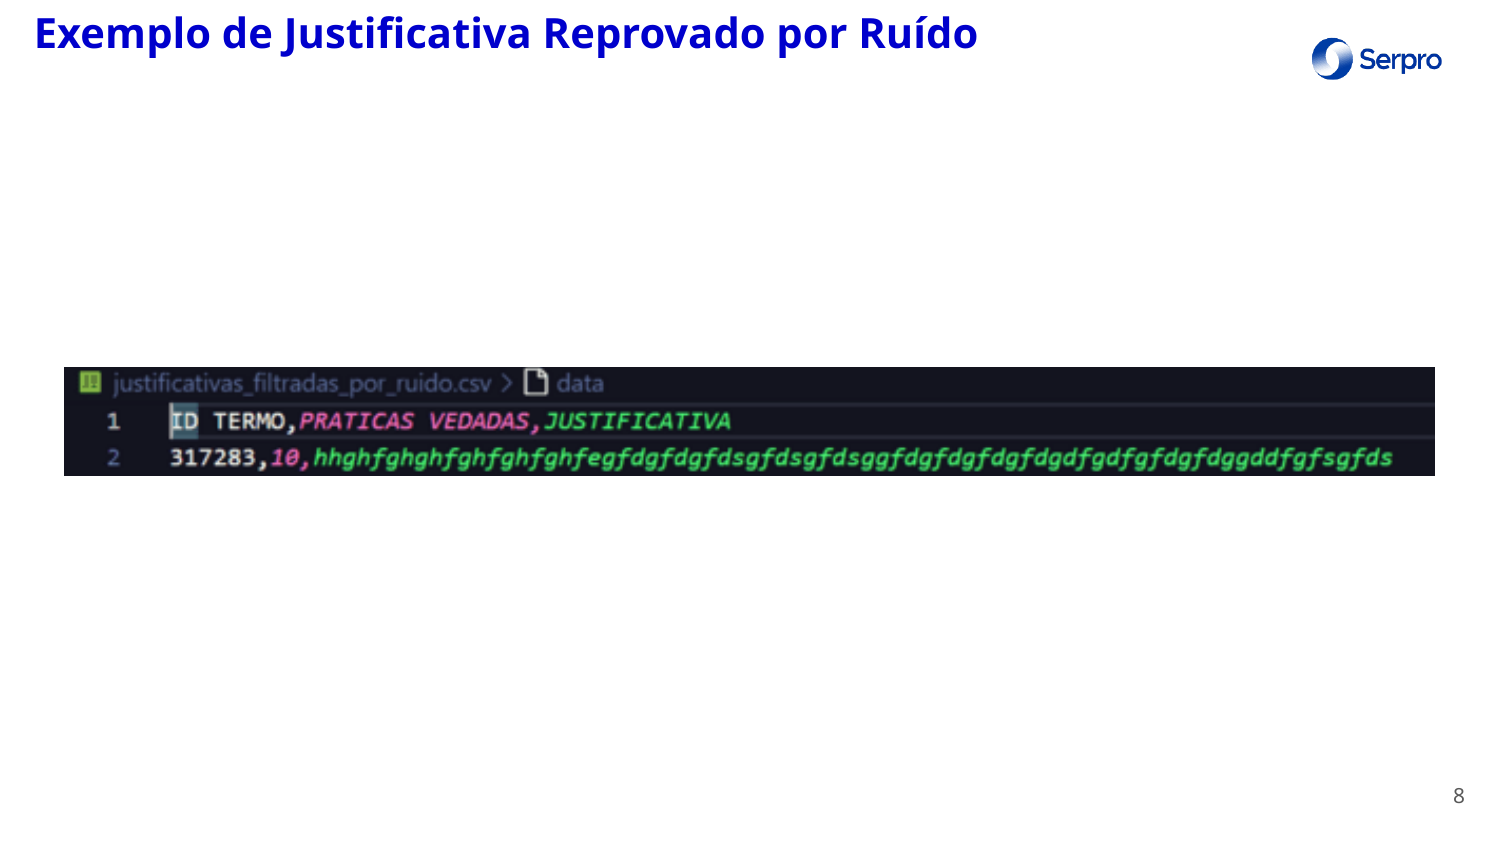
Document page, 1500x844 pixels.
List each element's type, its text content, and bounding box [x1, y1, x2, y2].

picture [64, 367, 1435, 477]
text_box 8 [1389, 764, 1480, 830]
text_box Exemplo de Justificativa Reprovado por Ruído [33, 7, 1435, 130]
picture [1310, 37, 1442, 80]
